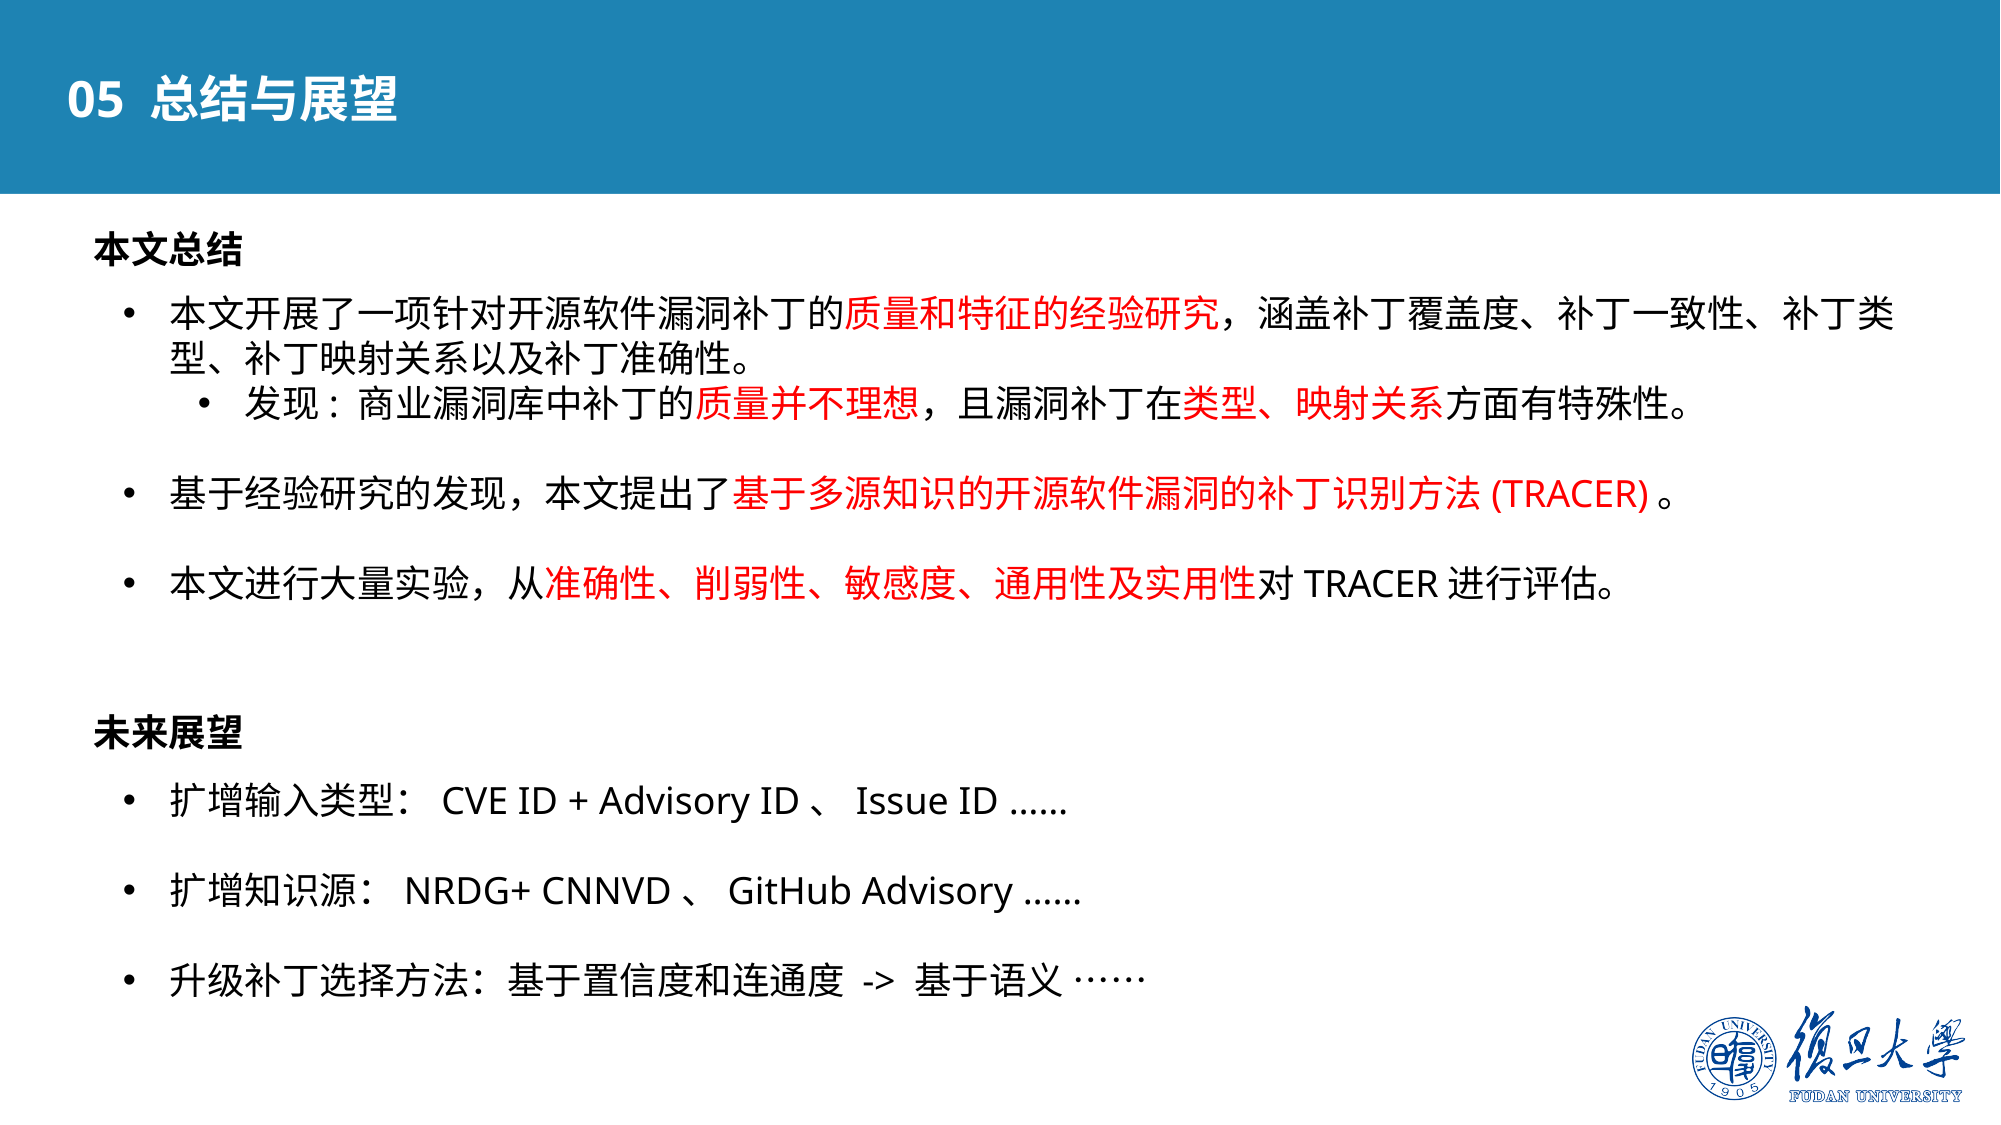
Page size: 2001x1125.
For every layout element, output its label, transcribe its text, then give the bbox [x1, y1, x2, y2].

list 05 总结与展望 [52, 41, 1942, 162]
text_box 扩增输入类型：CVE ID + Advisory ID、Issue ID …… 扩增知识源：NRDG+ CNNVD、GitHub Advisory …… 升级补丁选择方法：基于置信度和连通度 -> 基于语义 …… [108, 769, 1899, 1010]
text_box 未来展望 [78, 698, 1361, 770]
picture [1667, 974, 1990, 1125]
text_box 本文总结 [78, 216, 1361, 288]
text_box 本文开展了一项针对开源软件漏洞补丁的质量和特征的经验研究，涵盖补丁覆盖度、补丁一致性、补丁类型、补丁映射关系以及补丁准确性。 发现: 商业漏洞库中补丁的质量并不理想，且漏洞补丁在类型、映射关系方面有特殊性。 基于经验研究的发现，本文提出了基于多源知识的开源软件漏洞的补丁识别方法(TRACER)。 本文进行大量实验，从准确性、削弱性、敏感度、通用性及实用性对TRACER进行评估。 [108, 282, 1942, 613]
